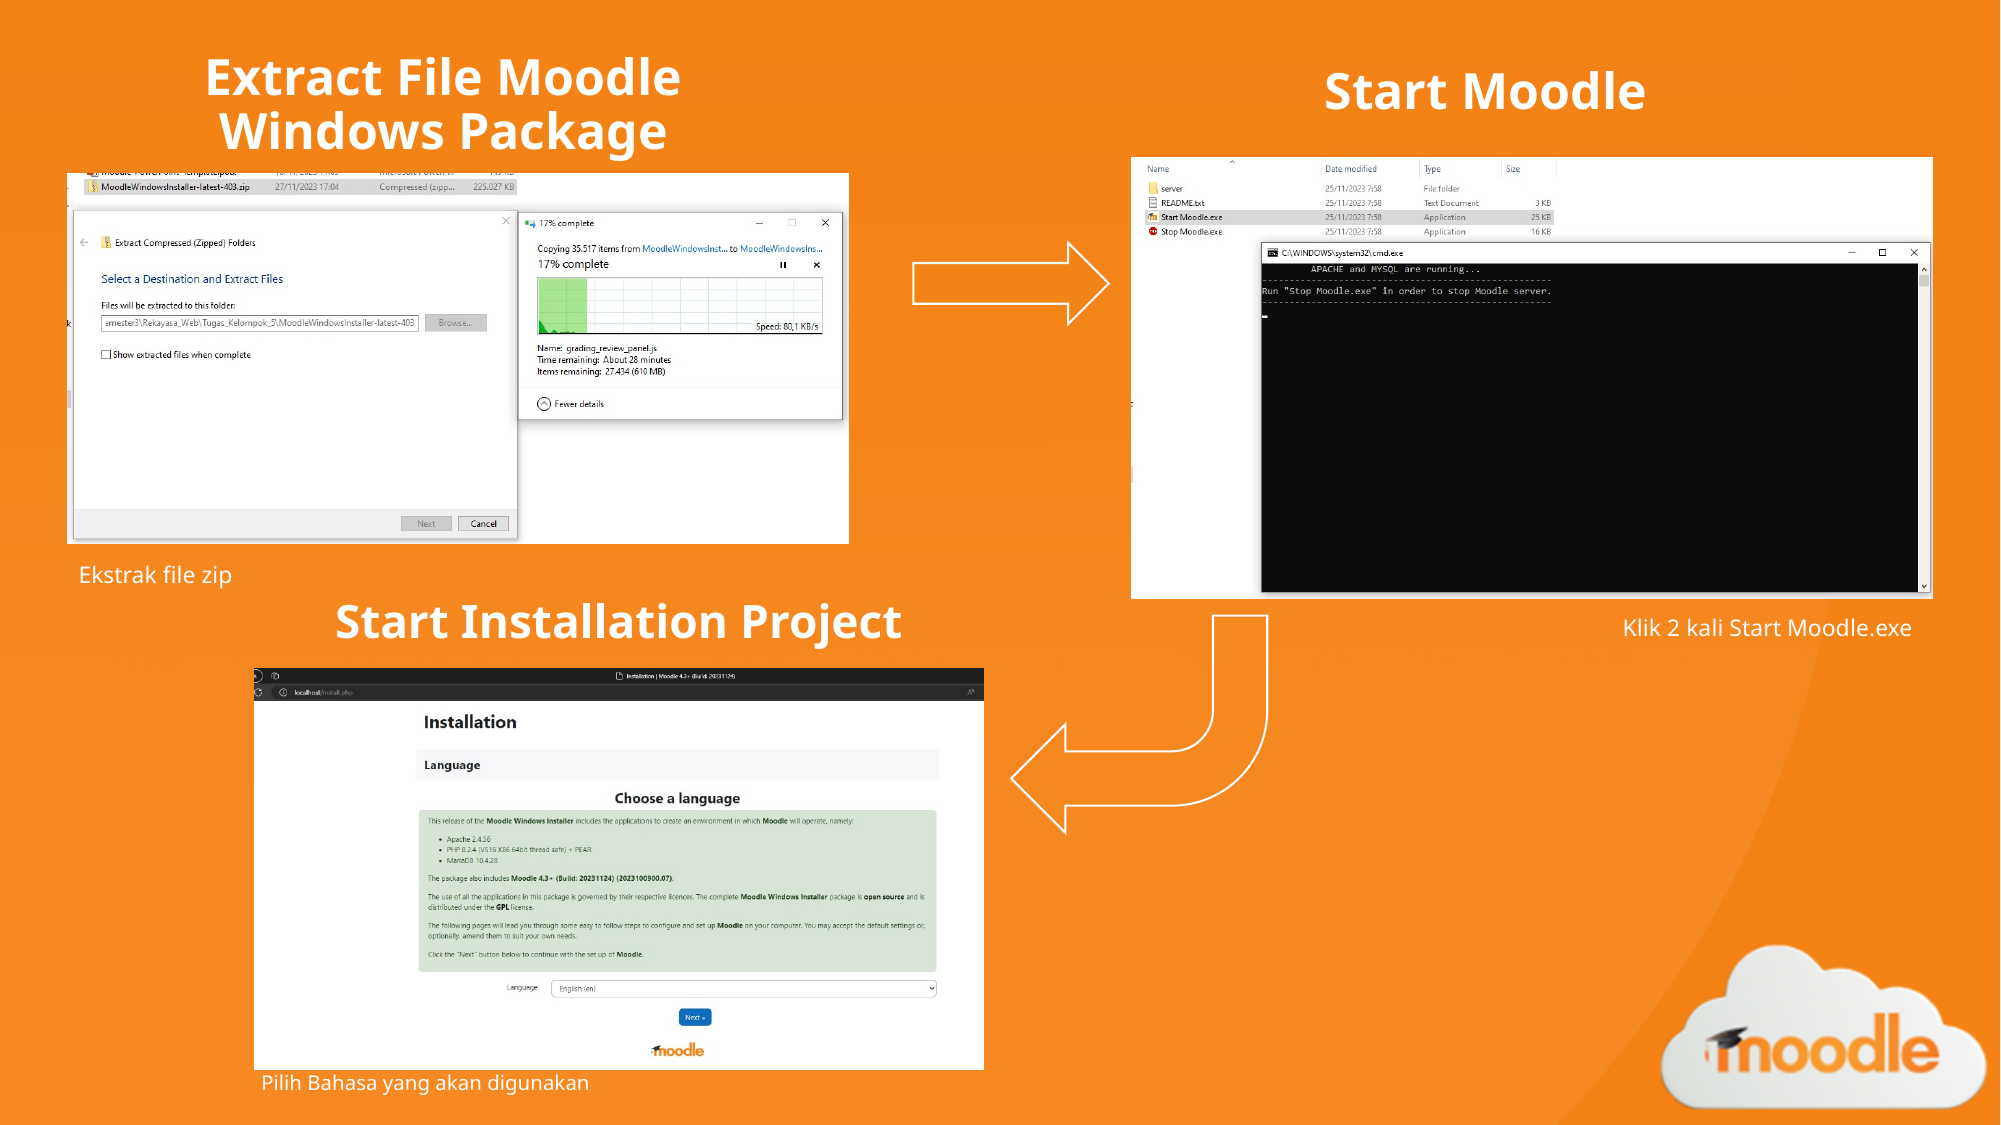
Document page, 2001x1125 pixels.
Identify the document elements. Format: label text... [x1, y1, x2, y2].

picture [0, 0, 2001, 1125]
text_box Start Installation Project [299, 570, 939, 668]
text_box Klik 2 kali Start Moodle.exe [1607, 600, 1933, 669]
title Extract File Moodle Windows Package [180, 33, 708, 173]
text_box Ekstrak file zip [63, 547, 297, 616]
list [67, 173, 849, 544]
text_box Pilih Bahasa yang akan digunakan [246, 1057, 644, 1125]
text_box [912, 240, 1111, 327]
text_box [1009, 614, 1269, 836]
text_box Start Moodle [1249, 26, 1723, 157]
